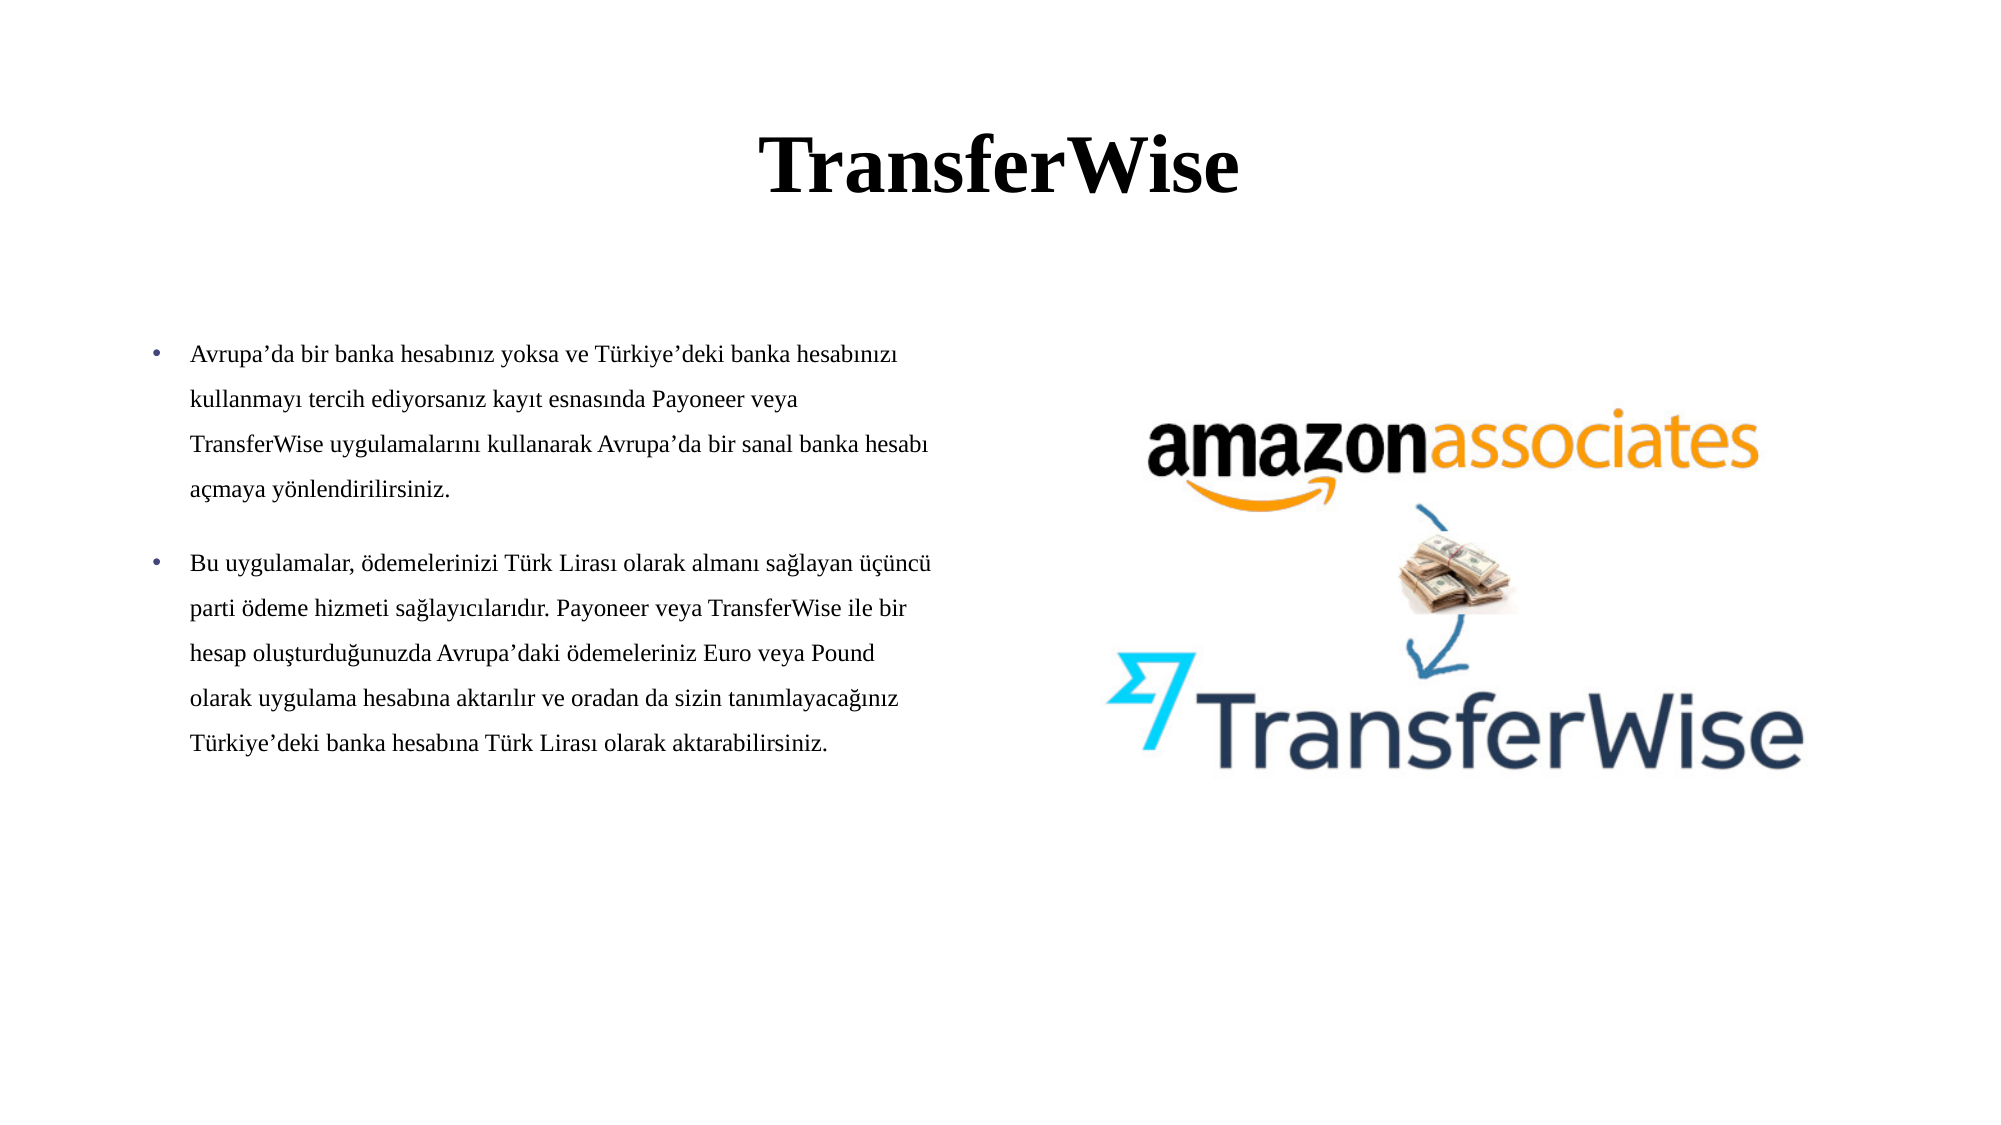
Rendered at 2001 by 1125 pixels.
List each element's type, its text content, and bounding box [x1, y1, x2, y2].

text_box Avrupa’da bir banka hesabınız yoksa ve Türkiye’deki banka hesabınızı kullanmayı tercih ediyorsanız kayıt esnasında Payoneer veya TransferWise uygulamalarını kullanarak Avrupa’da bir sanal banka hesabı açmaya yönlendirilirsiniz. Bu uygulamalar, ödemelerinizi Türk Lirası olarak almanı sağlayan üçüncü parti ödeme hizmeti sağlayıcılarıdır. Payoneer veya TransferWise ile bir hesap oluşturduğunuzda Avrupa’daki ödemeleriniz Euro veya Pound olarak uygulama hesabına aktarılır ve oradan da sizin tanımlayacağınız Türkiye’deki banka hesabına Türk Lirası olarak aktarabilirsiniz. [137, 315, 949, 936]
list TransferWise [0, 101, 2000, 315]
picture [1070, 337, 1839, 851]
